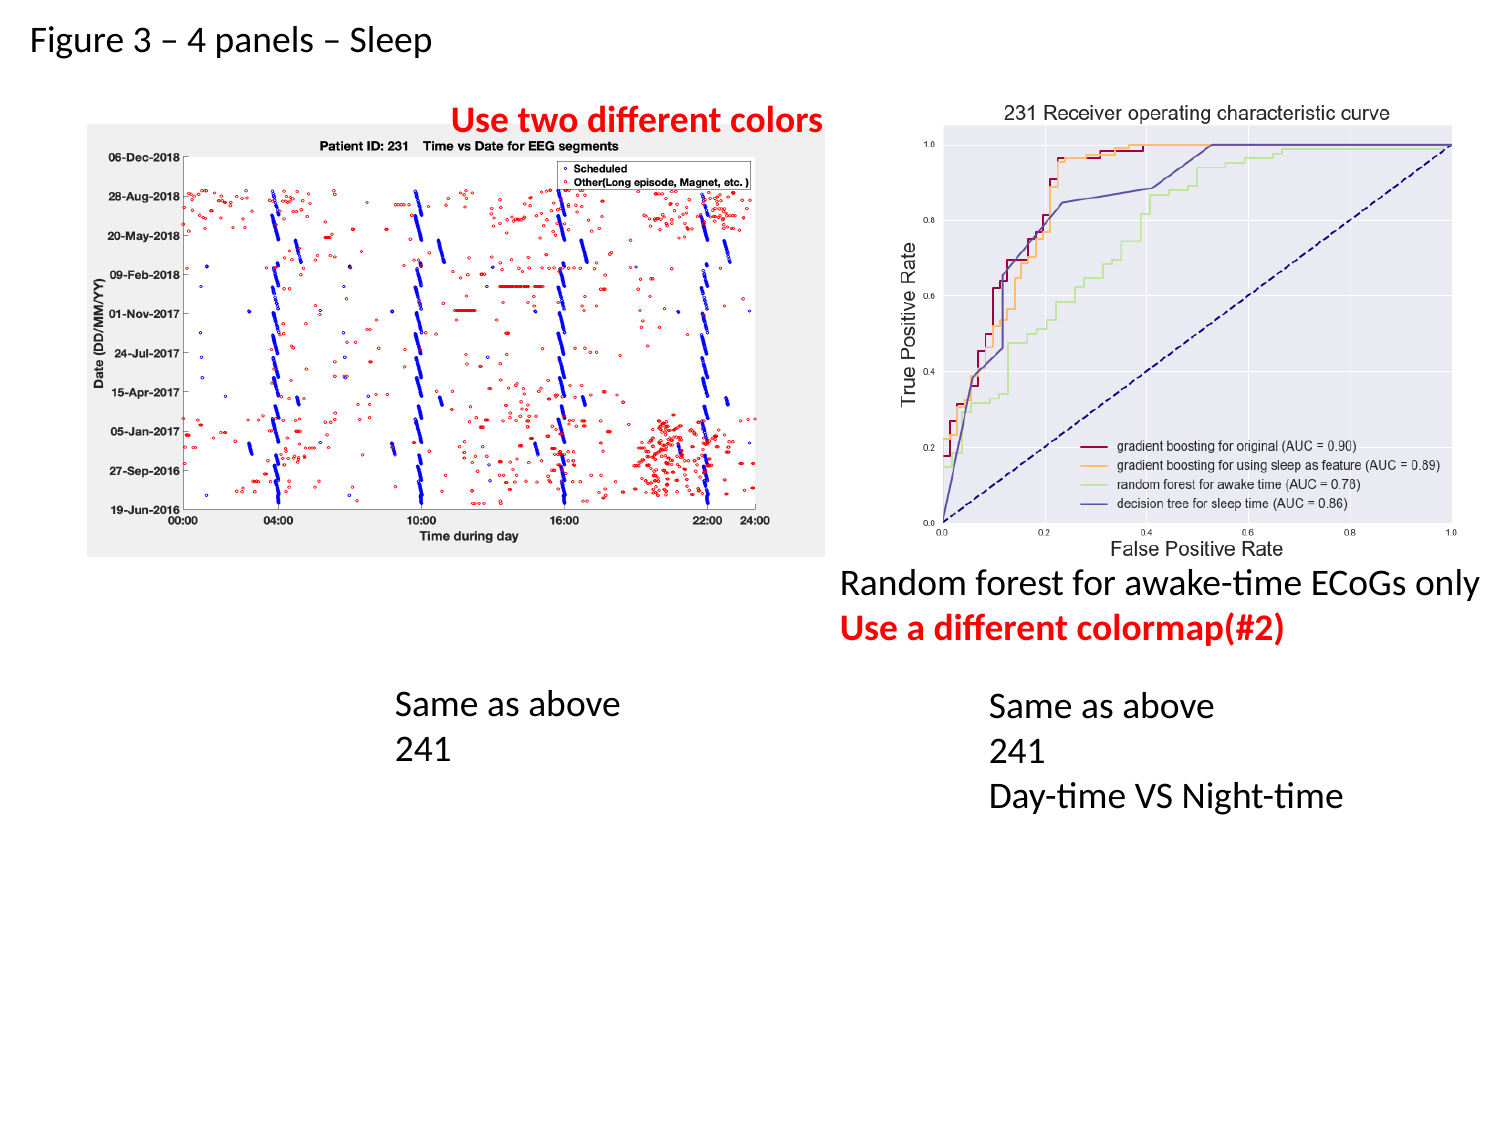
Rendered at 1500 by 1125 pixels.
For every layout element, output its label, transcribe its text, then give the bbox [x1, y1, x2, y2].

text_box Same as above 241 [380, 672, 637, 777]
picture [87, 124, 826, 557]
text_box Random forest for awake-time ECoGs only Use a different colormap(#2) [825, 550, 1500, 656]
text_box Figure 3 – 4 panels – Sleep [15, 7, 449, 67]
picture [860, 62, 1500, 588]
text_box Use two different colors [436, 87, 839, 148]
text_box Same as above 241 Day-time VS Night-time [973, 673, 1360, 824]
